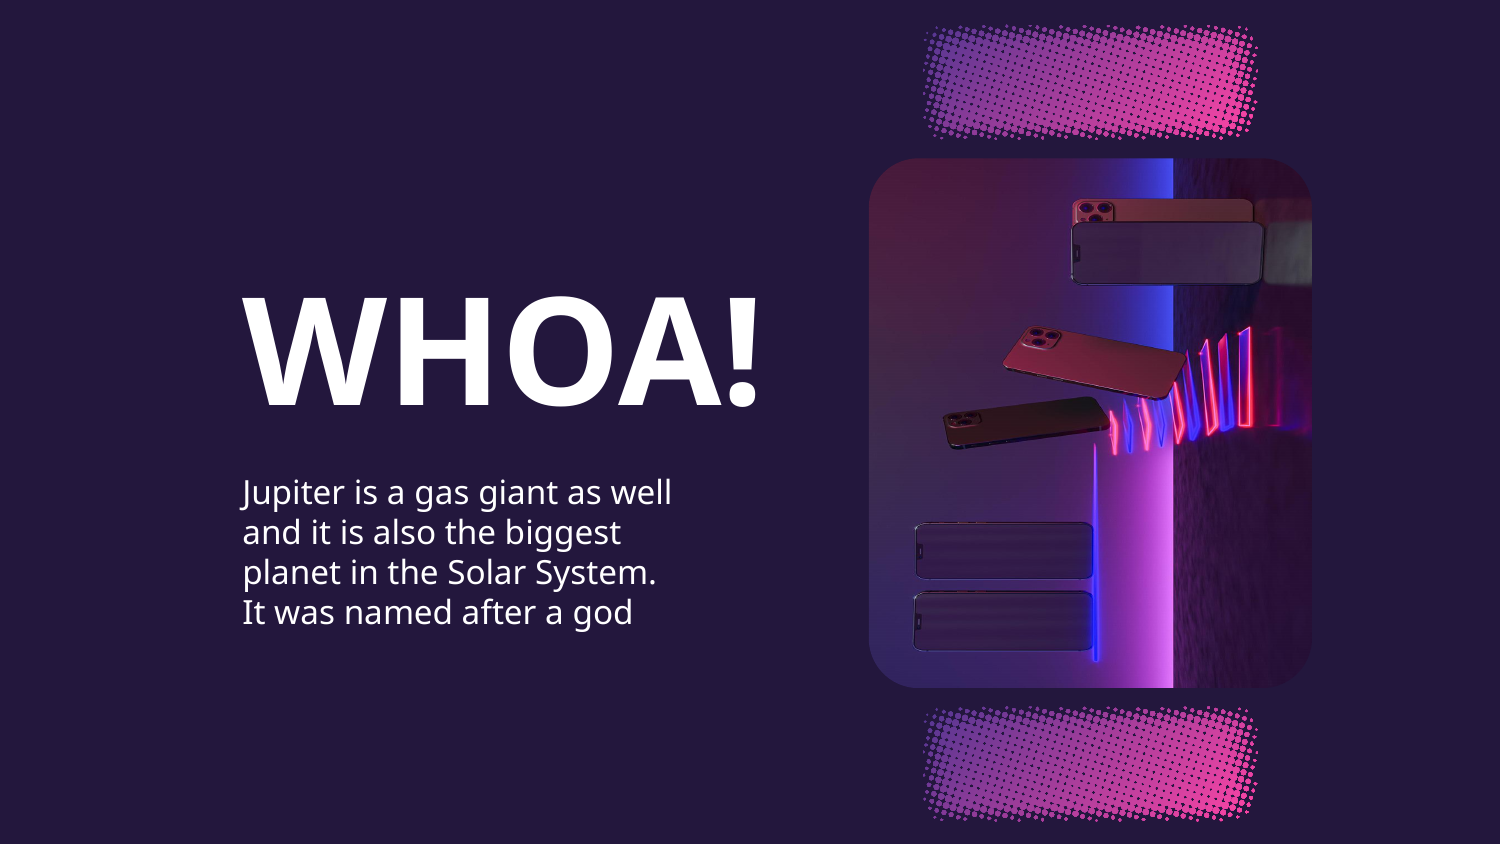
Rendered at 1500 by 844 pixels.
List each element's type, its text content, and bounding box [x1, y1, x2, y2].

picture [825, 158, 1356, 688]
title WHOA! [227, 223, 820, 468]
subtitle Jupiter is a gas giant as well and it is also the biggest planet in the Solar System. It was named after a god [227, 467, 703, 636]
